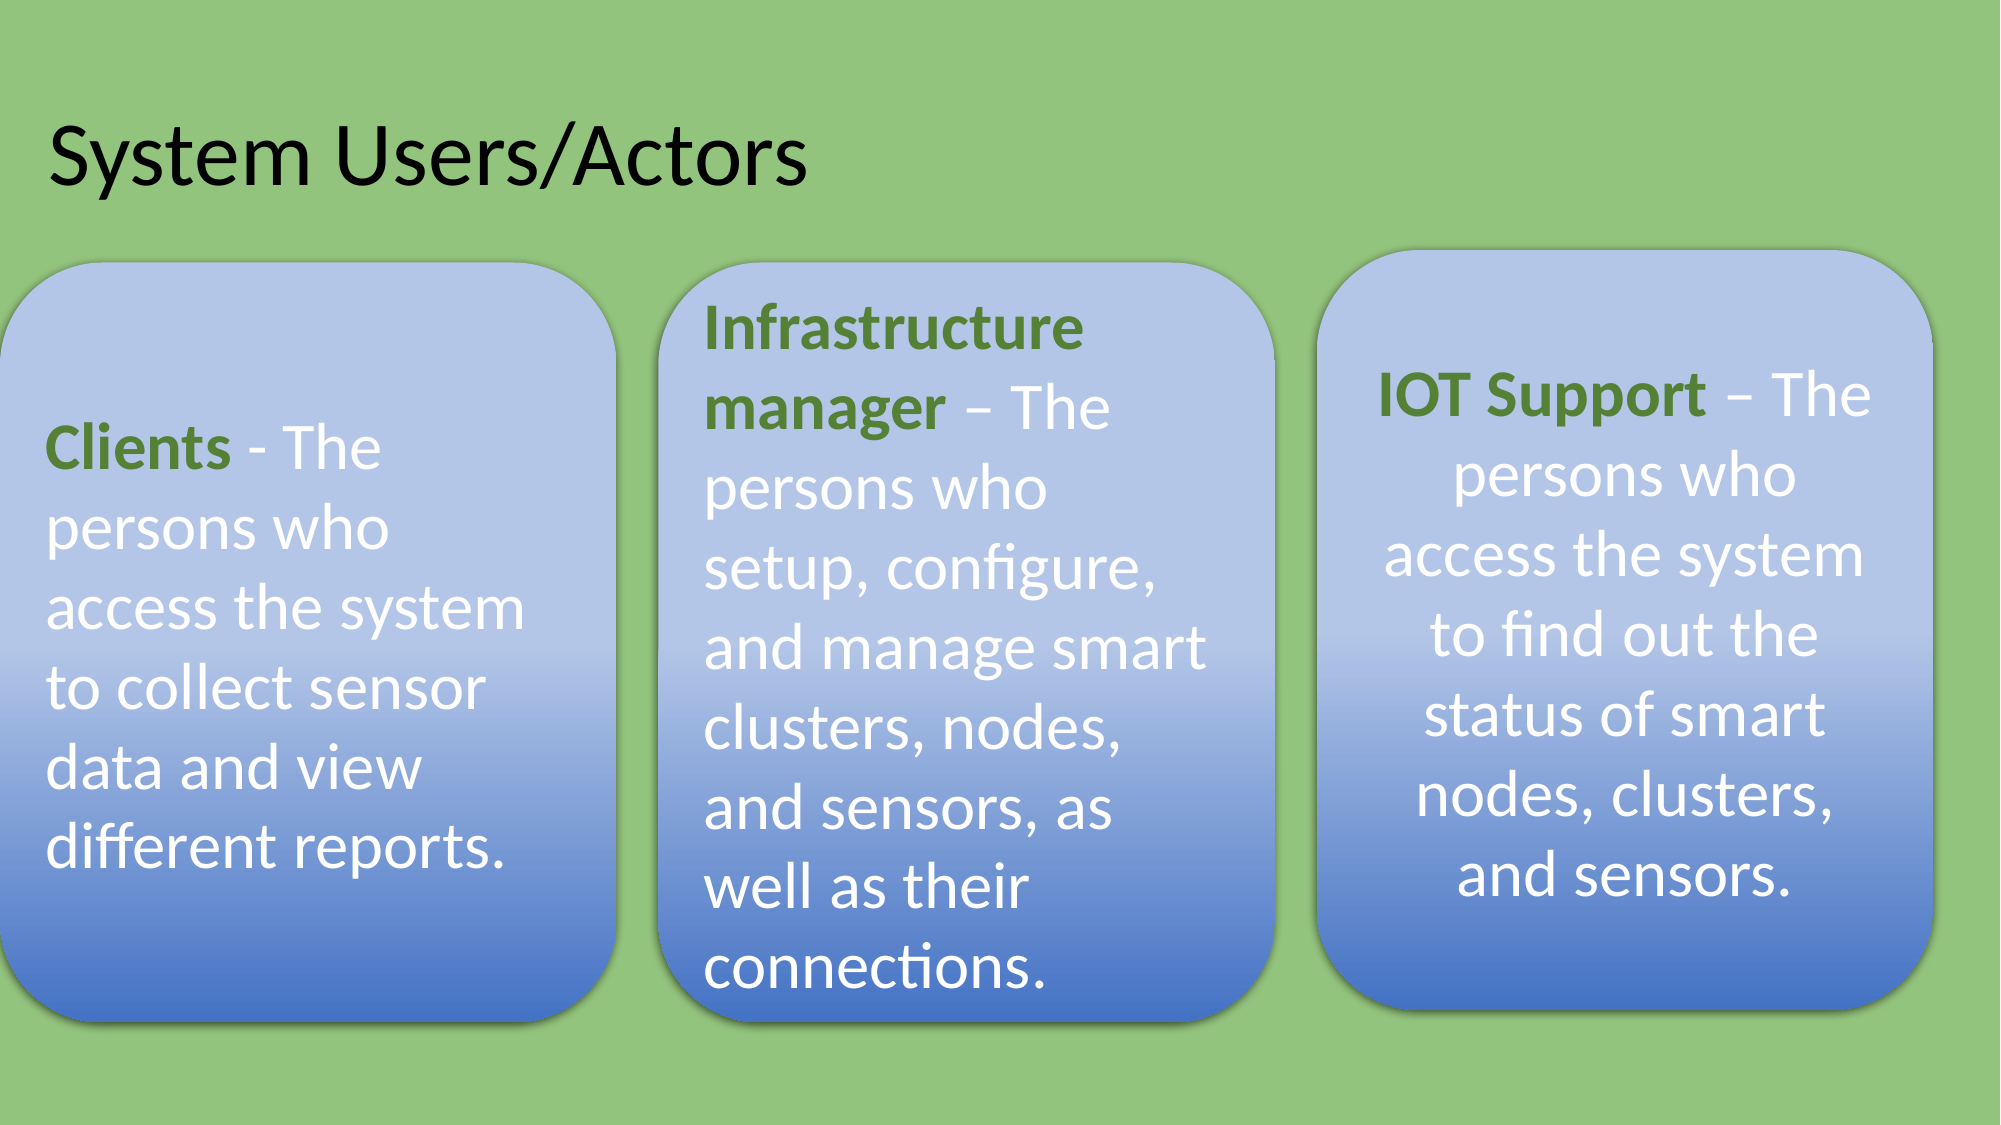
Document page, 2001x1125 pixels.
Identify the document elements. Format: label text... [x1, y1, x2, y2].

text_box Infrastructure manager – The persons who setup, configure, and manage smart clusters, nodes, and sensors, as well as their connections. [658, 262, 1275, 1023]
title System Users/Actors [33, 62, 1900, 250]
text_box Clients - The persons who access the system to collect sensor data and view different reports. [0, 262, 617, 1023]
text_box IOT Support – The persons who access the system to find out the status of smart nodes, clusters, and sensors. [1316, 249, 1934, 1010]
